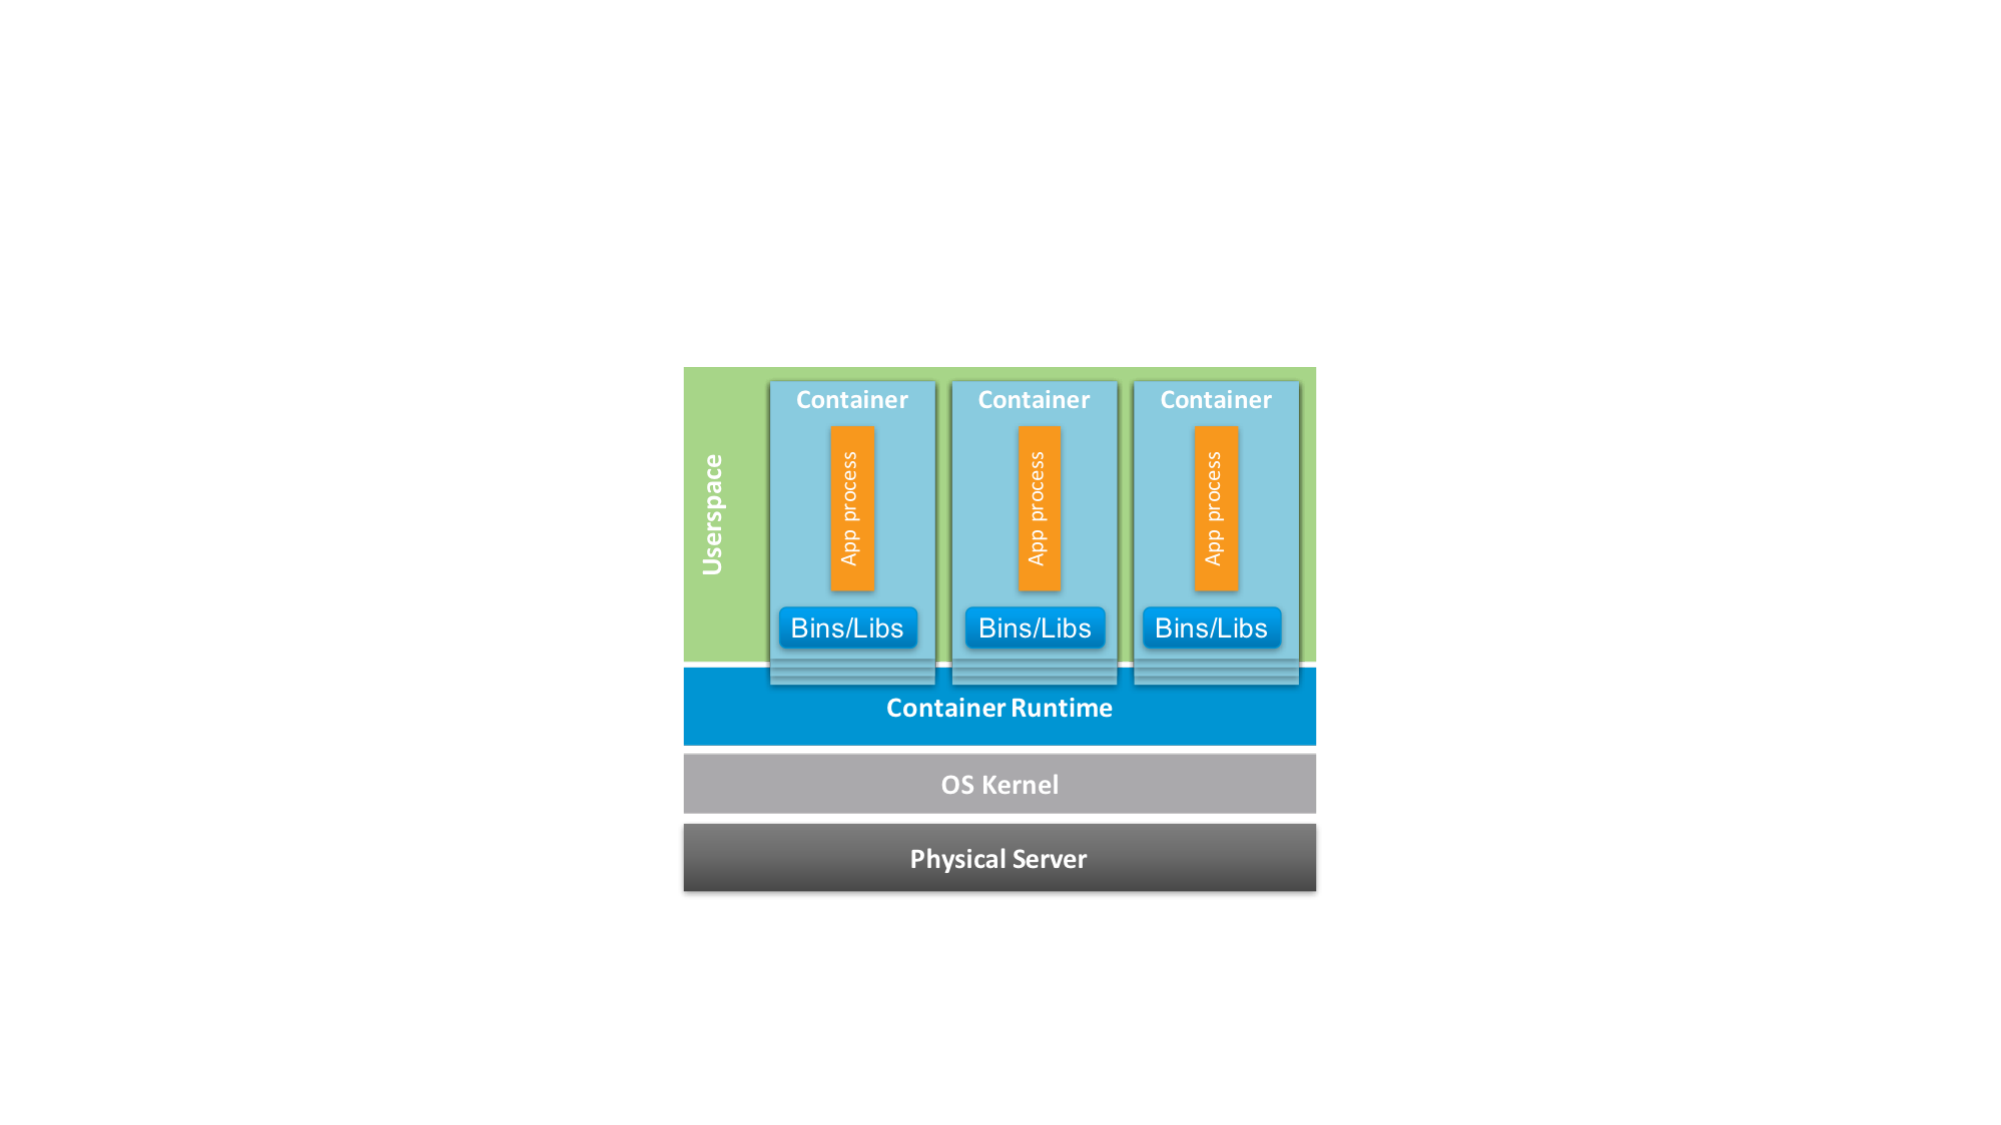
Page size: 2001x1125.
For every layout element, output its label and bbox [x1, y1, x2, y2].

picture [678, 367, 1322, 900]
